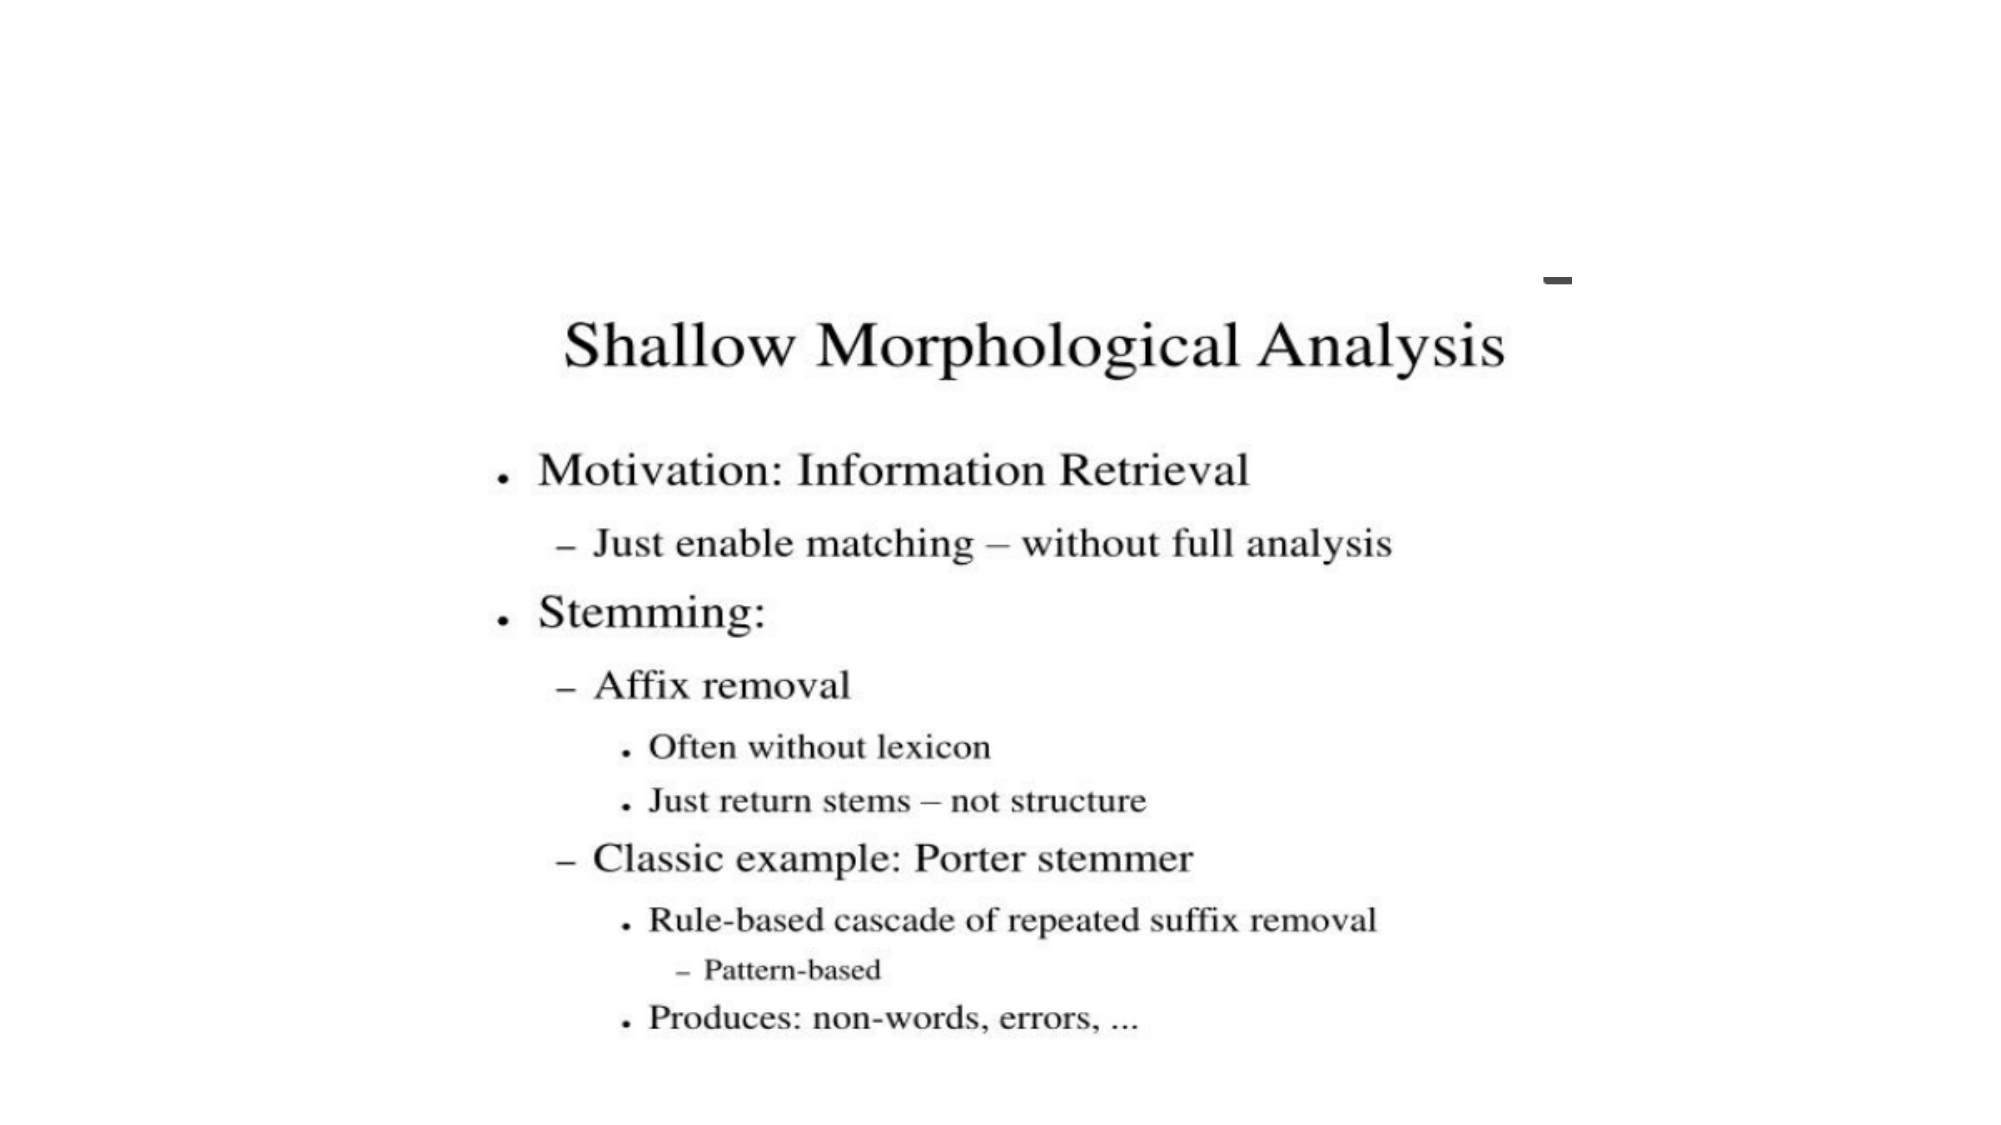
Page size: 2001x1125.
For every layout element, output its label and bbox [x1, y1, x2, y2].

list [413, 277, 1572, 1044]
